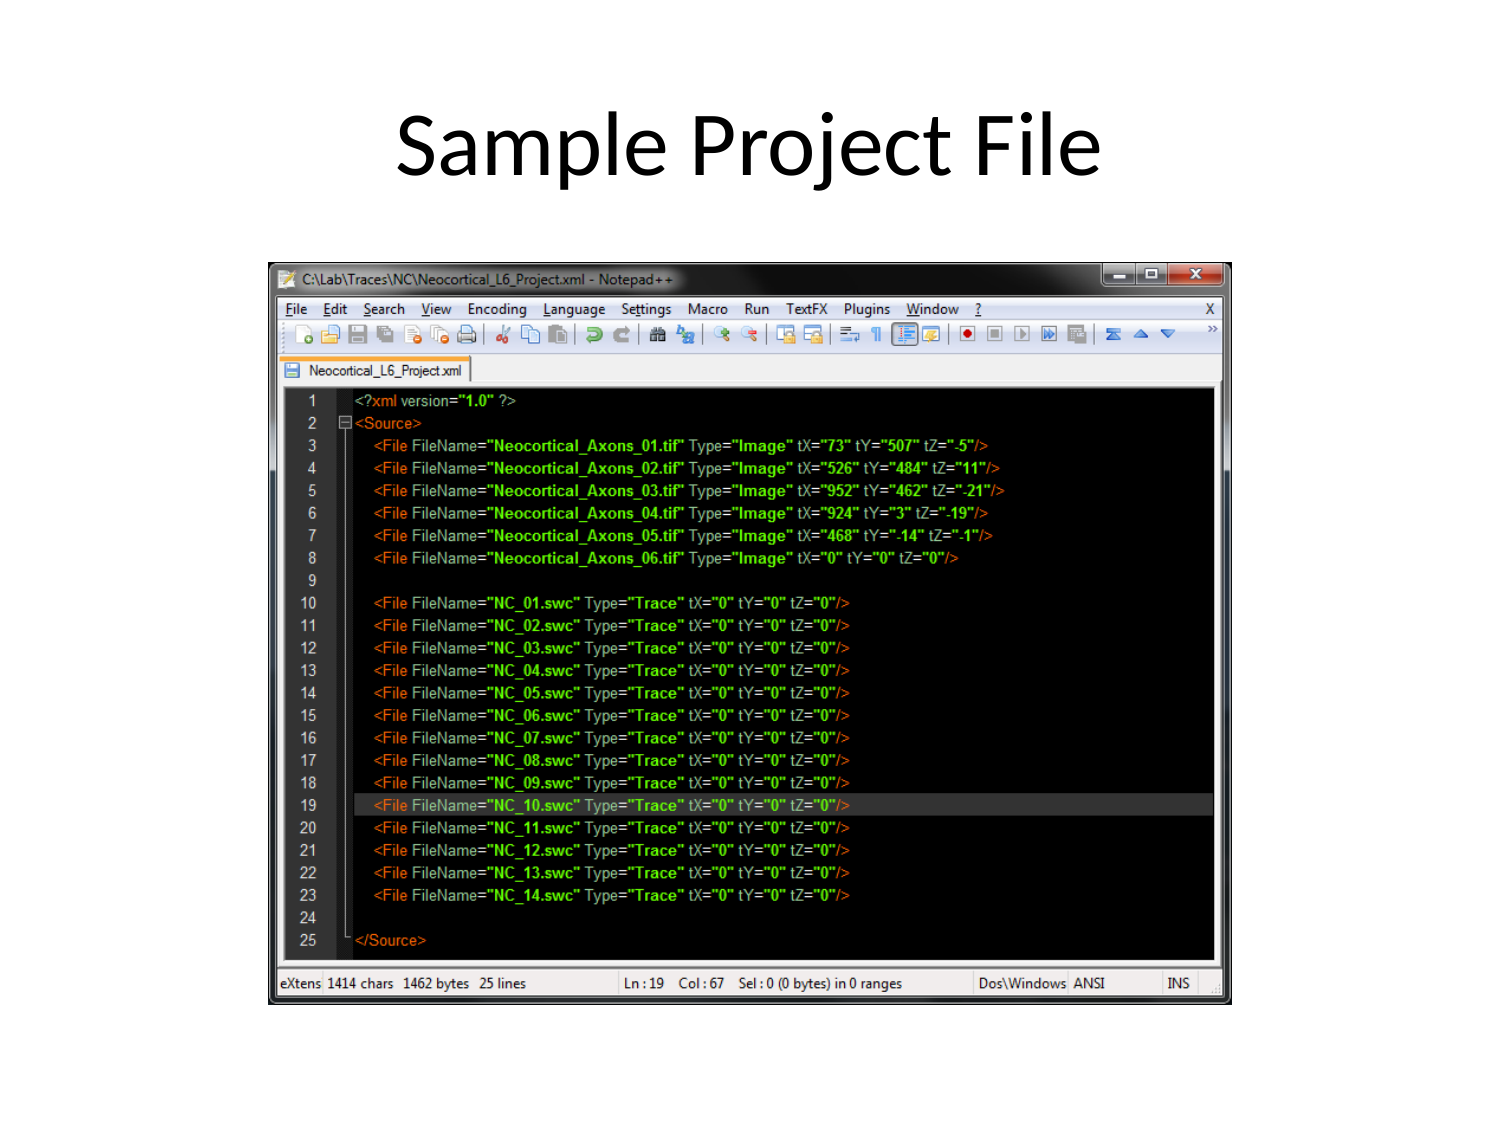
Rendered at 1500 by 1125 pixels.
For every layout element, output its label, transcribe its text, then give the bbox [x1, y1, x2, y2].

title Sample Project File [75, 45, 1425, 233]
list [267, 262, 1232, 1006]
